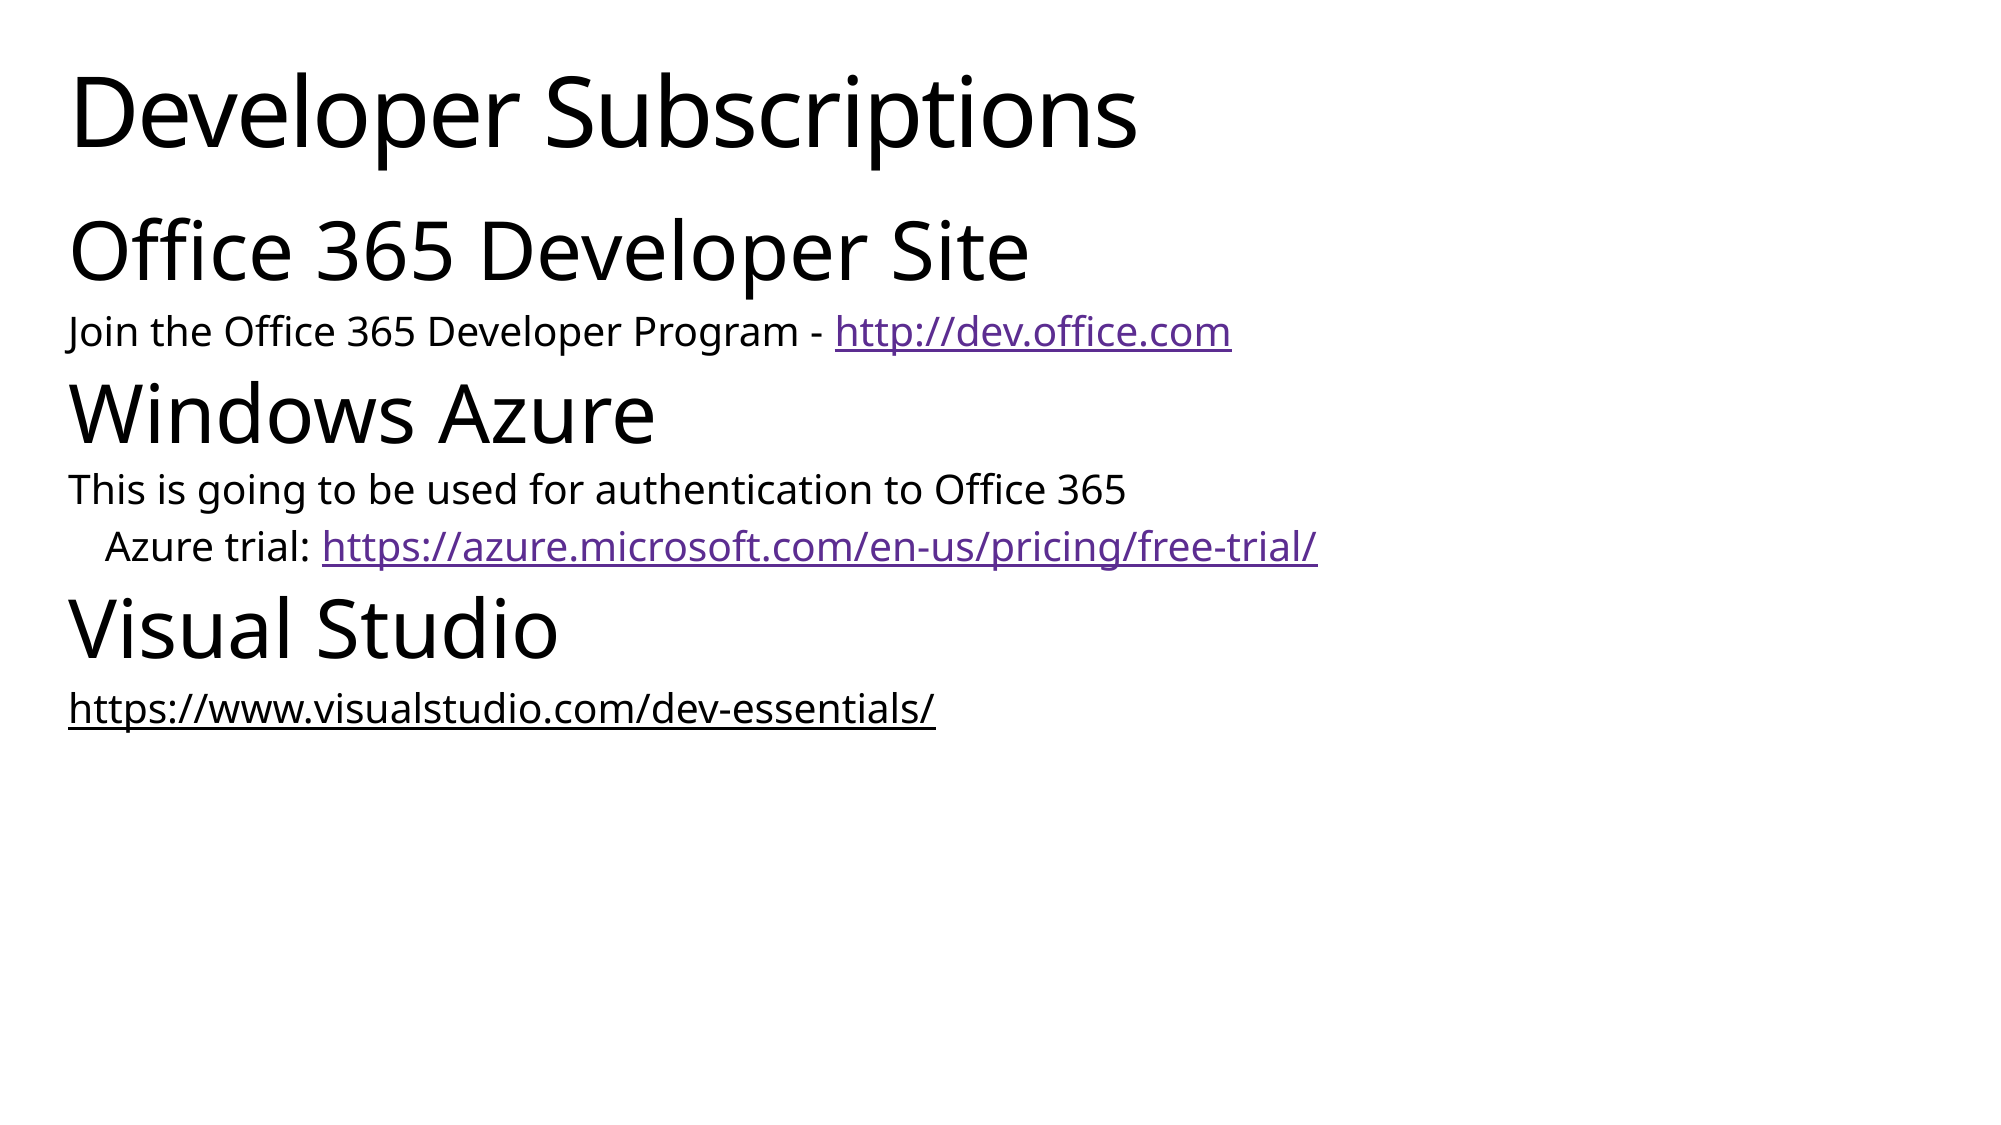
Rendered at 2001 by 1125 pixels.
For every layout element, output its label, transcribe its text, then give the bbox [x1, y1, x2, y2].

title Developer Subscriptions [44, 47, 1957, 196]
list Office 365 Developer Site Join the Office 365 Developer Program - http://dev.office.com Windows Azure This is going to be used for authentication to Office 365 Azure trial: https://azure.microsoft.com/en-us/pricing/free-trial/ Visual Studio https://www.visualstudio.com/dev-essentials/ [44, 195, 1956, 750]
